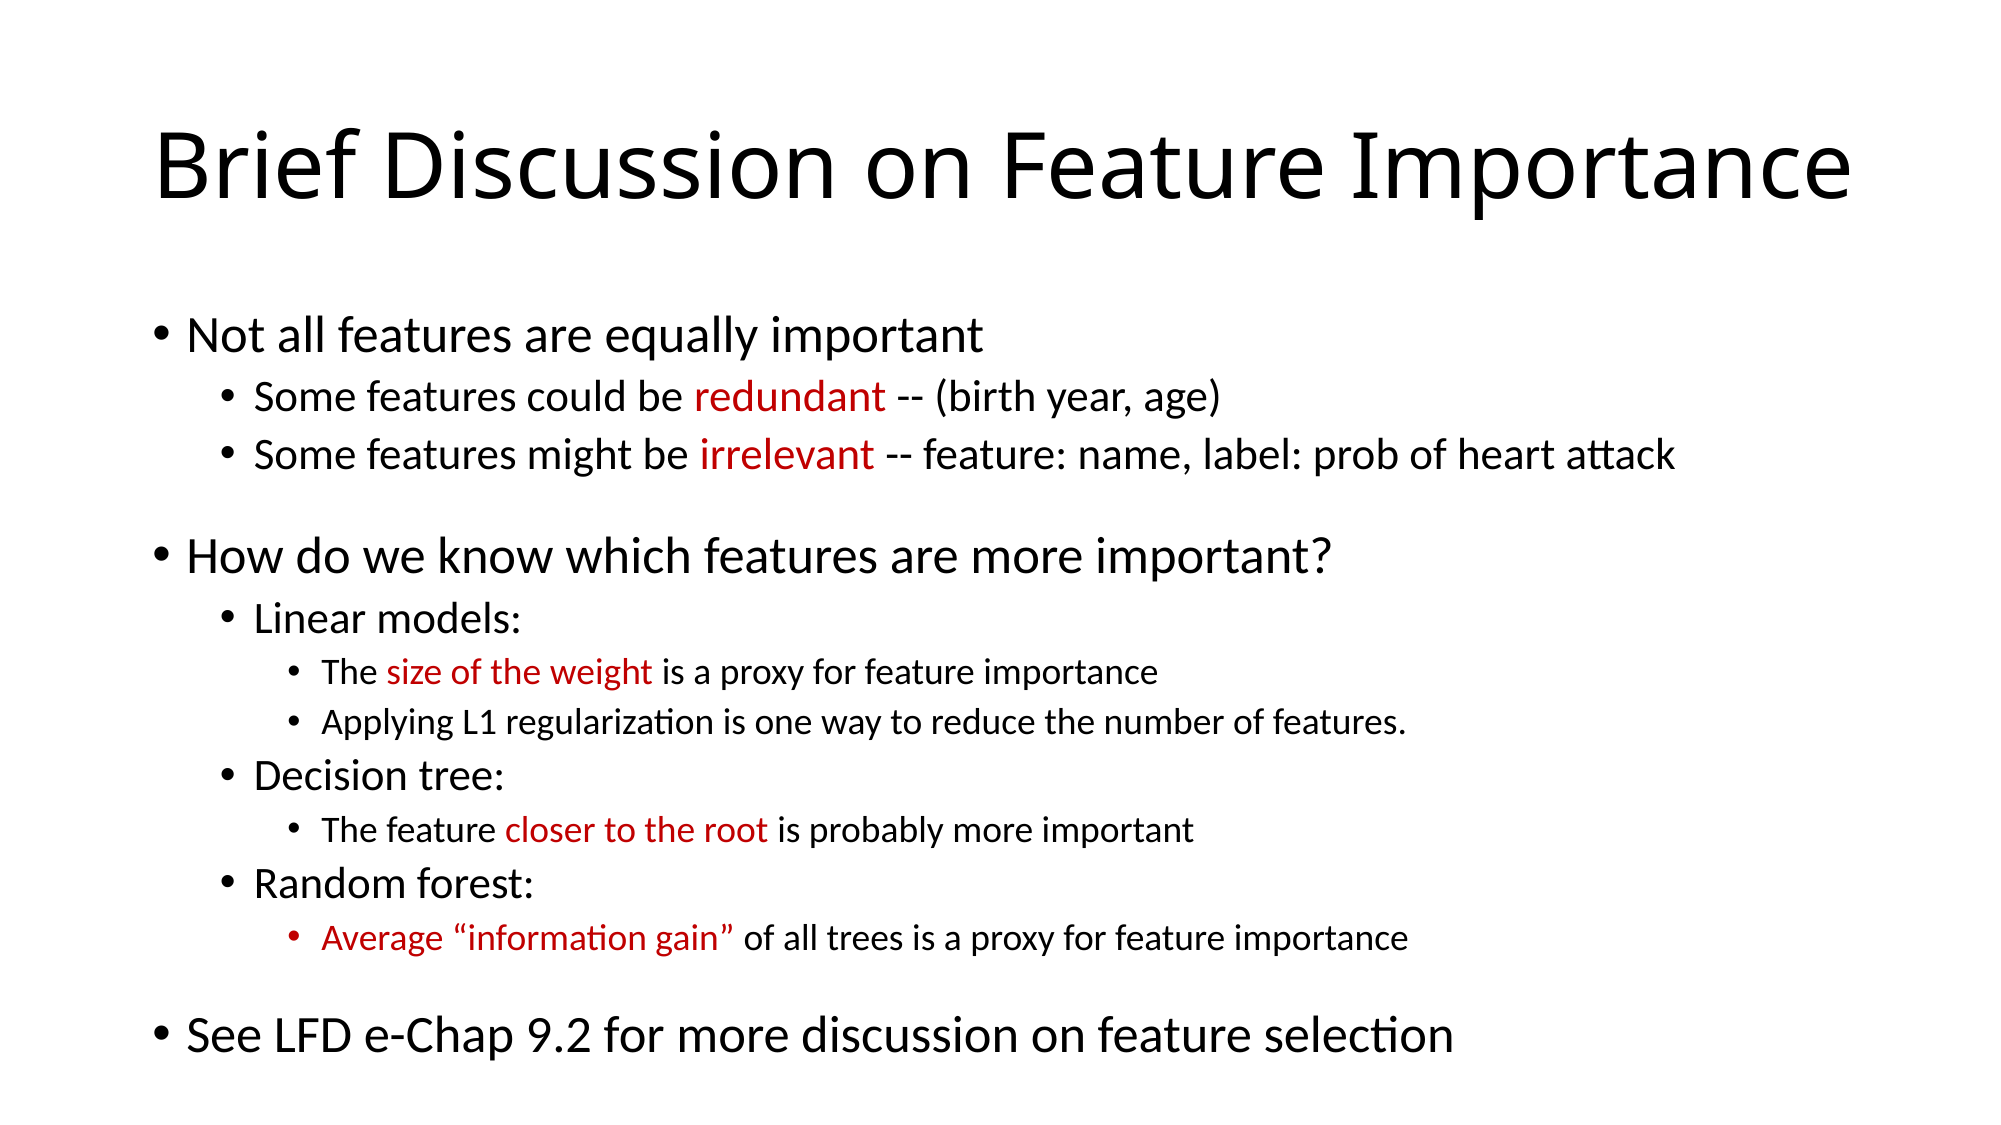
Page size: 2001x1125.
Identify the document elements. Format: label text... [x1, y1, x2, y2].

title Brief Discussion on Feature Importance [137, 59, 2000, 278]
list Not all features are equally important Some features could be redundant -- (birth year, age) Some features might be irrelevant -- feature: name, label: prob of heart attack How do we know which features are more important? Linear models: The size of the weight is a proxy for feature importance Applying L1 regularization is one way to reduce the number of features. Decision tree: The feature closer to the root is probably more important Random forest: Average “information gain” of all trees is a proxy for feature importance See LFD e-Chap 9.2 for more discussion on feature selection [137, 299, 1863, 1074]
